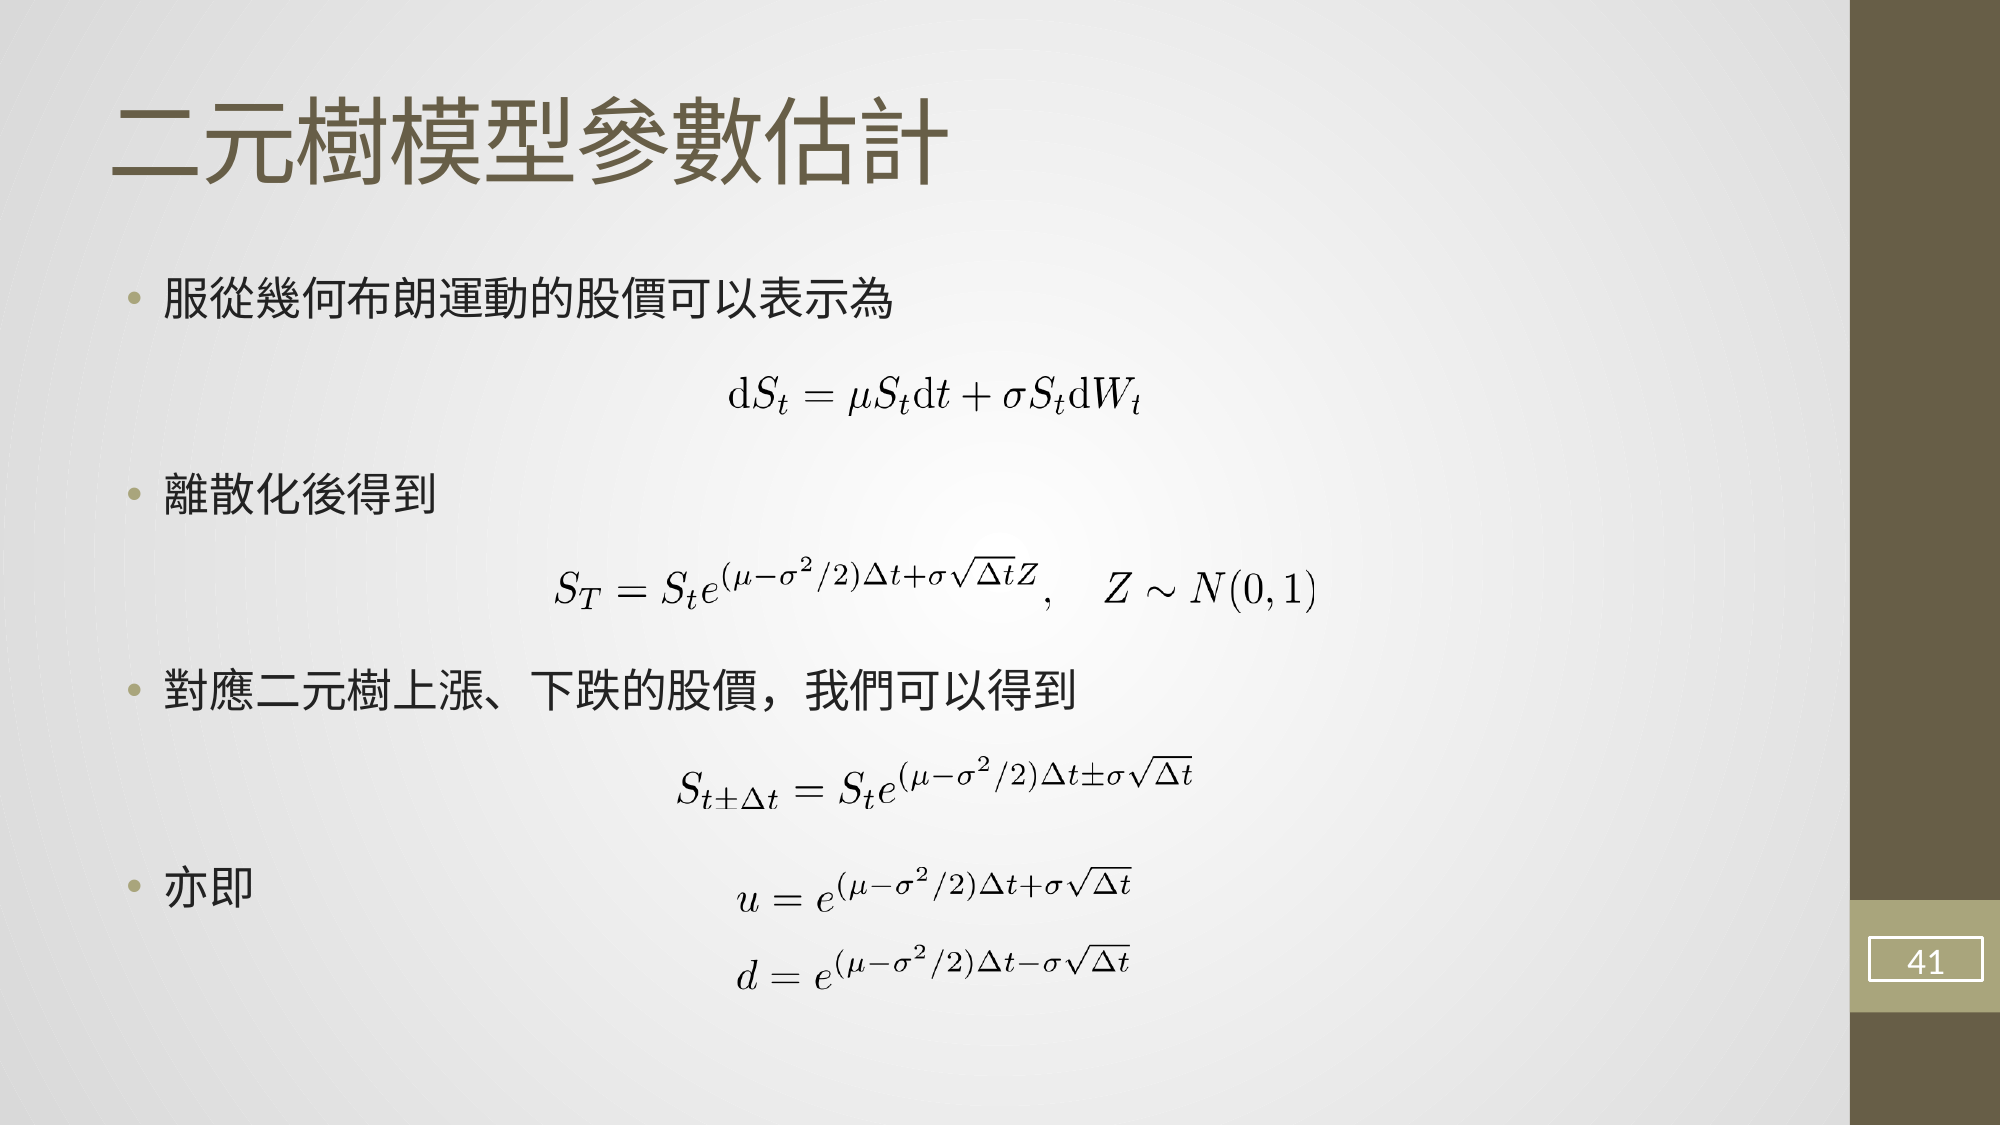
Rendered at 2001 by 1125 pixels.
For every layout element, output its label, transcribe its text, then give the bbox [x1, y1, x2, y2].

list 服從幾何布朗運動的股價可以表示為 離散化後得到 對應二元樹上漲、下跌的股價，我們可以得到 亦即 [99, 261, 1768, 1051]
picture [727, 376, 1139, 417]
title 二元樹模型參數估計 [99, 44, 1768, 234]
picture [552, 556, 1314, 614]
slide_number 41 [1868, 936, 1984, 982]
picture [735, 867, 1132, 992]
picture [674, 756, 1192, 810]
